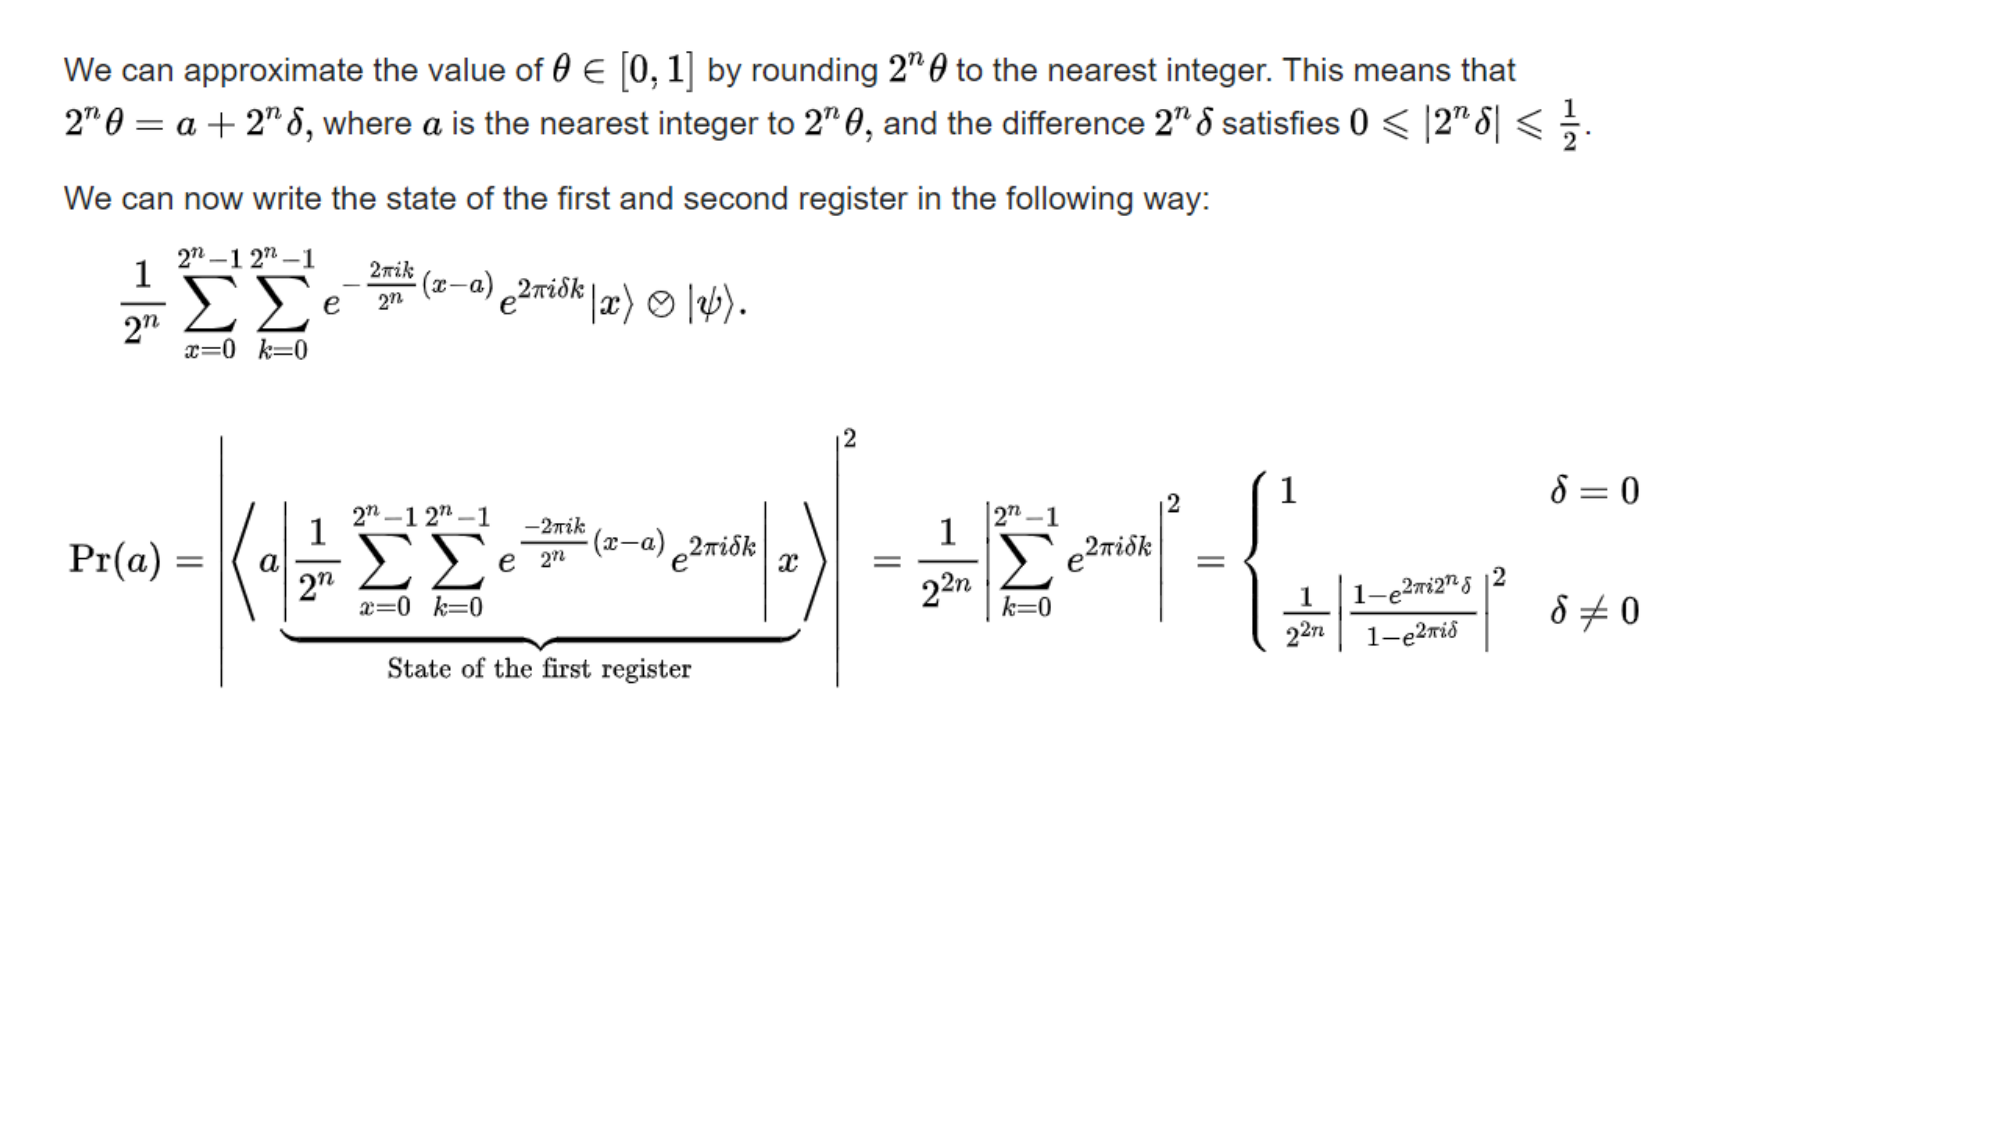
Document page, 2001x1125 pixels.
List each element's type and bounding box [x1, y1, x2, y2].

picture [38, 35, 1623, 385]
picture [38, 417, 1681, 708]
